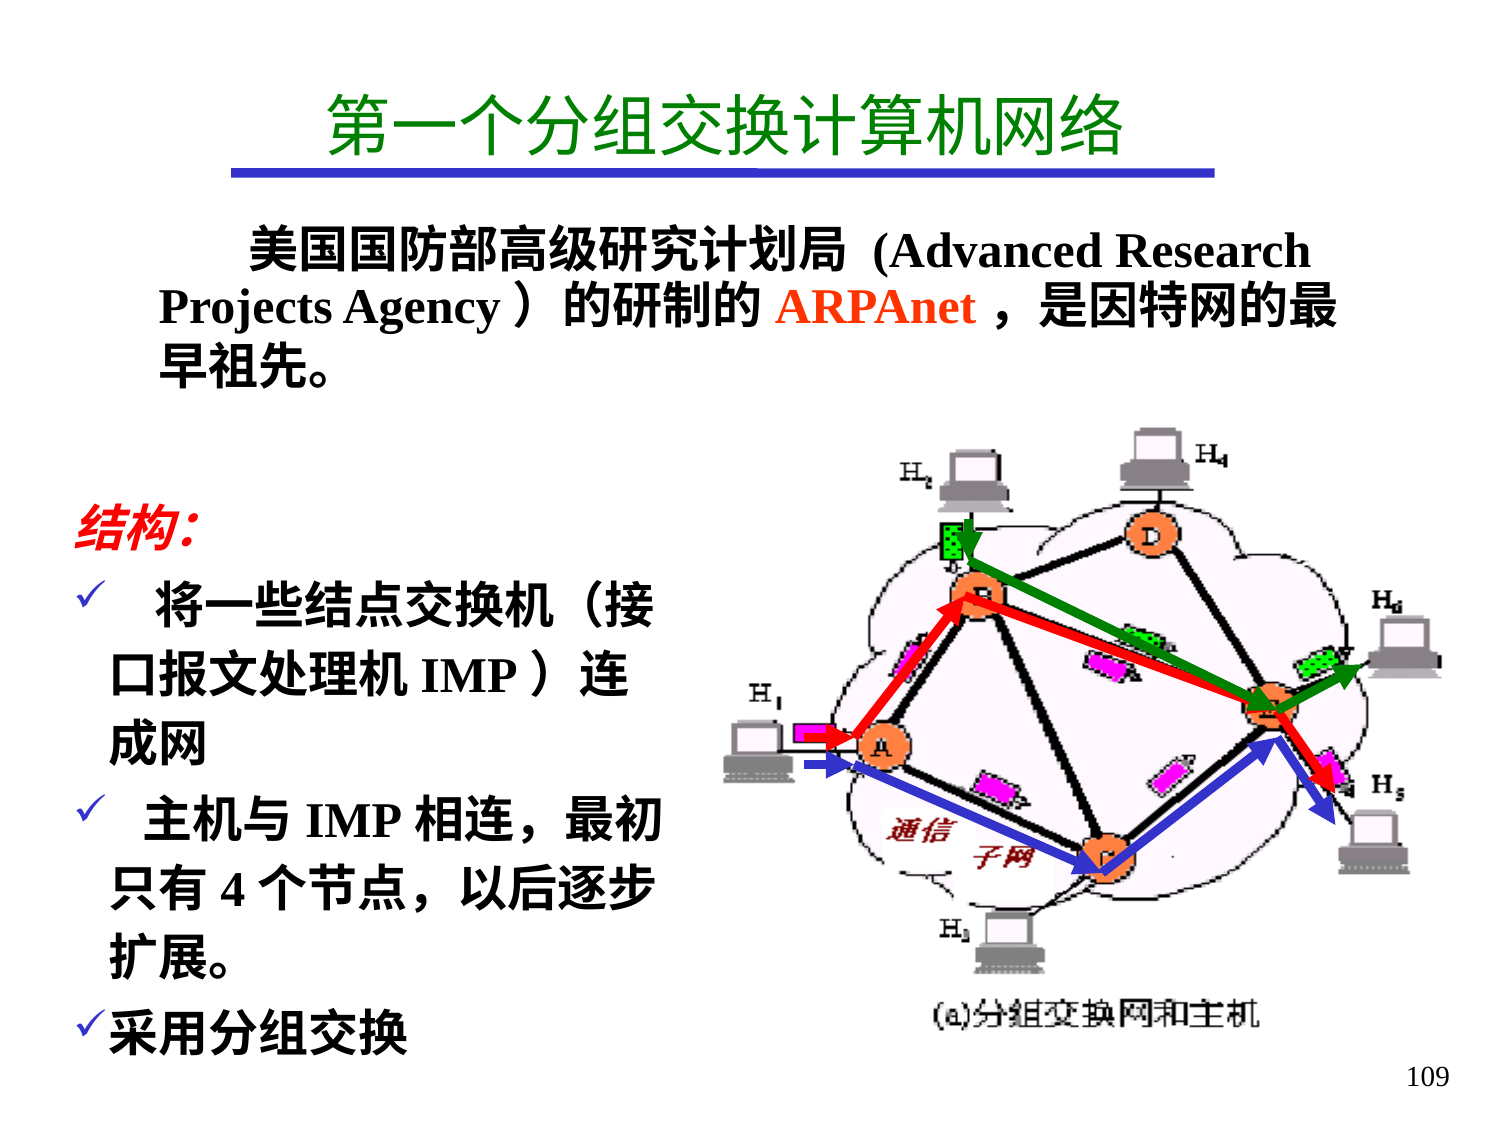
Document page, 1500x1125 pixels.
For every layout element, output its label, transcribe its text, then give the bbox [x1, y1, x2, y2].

list 美国国防部高级研究计划局 (Advanced Research Projects Agency）的研制的ARPAnet，是因特网的最早祖先。 [87, 209, 1363, 419]
slide_number 109 [1362, 1050, 1466, 1125]
text_box 结构： 将一些结点交换机（接口报文处理机IMP）连成网 主机与IMP相连，最初只有4个节点，以后逐步扩展。 采用分组交换 [58, 480, 692, 1070]
picture [720, 417, 1456, 1039]
title 第一个分组交换计算机网络 [87, 37, 1363, 209]
